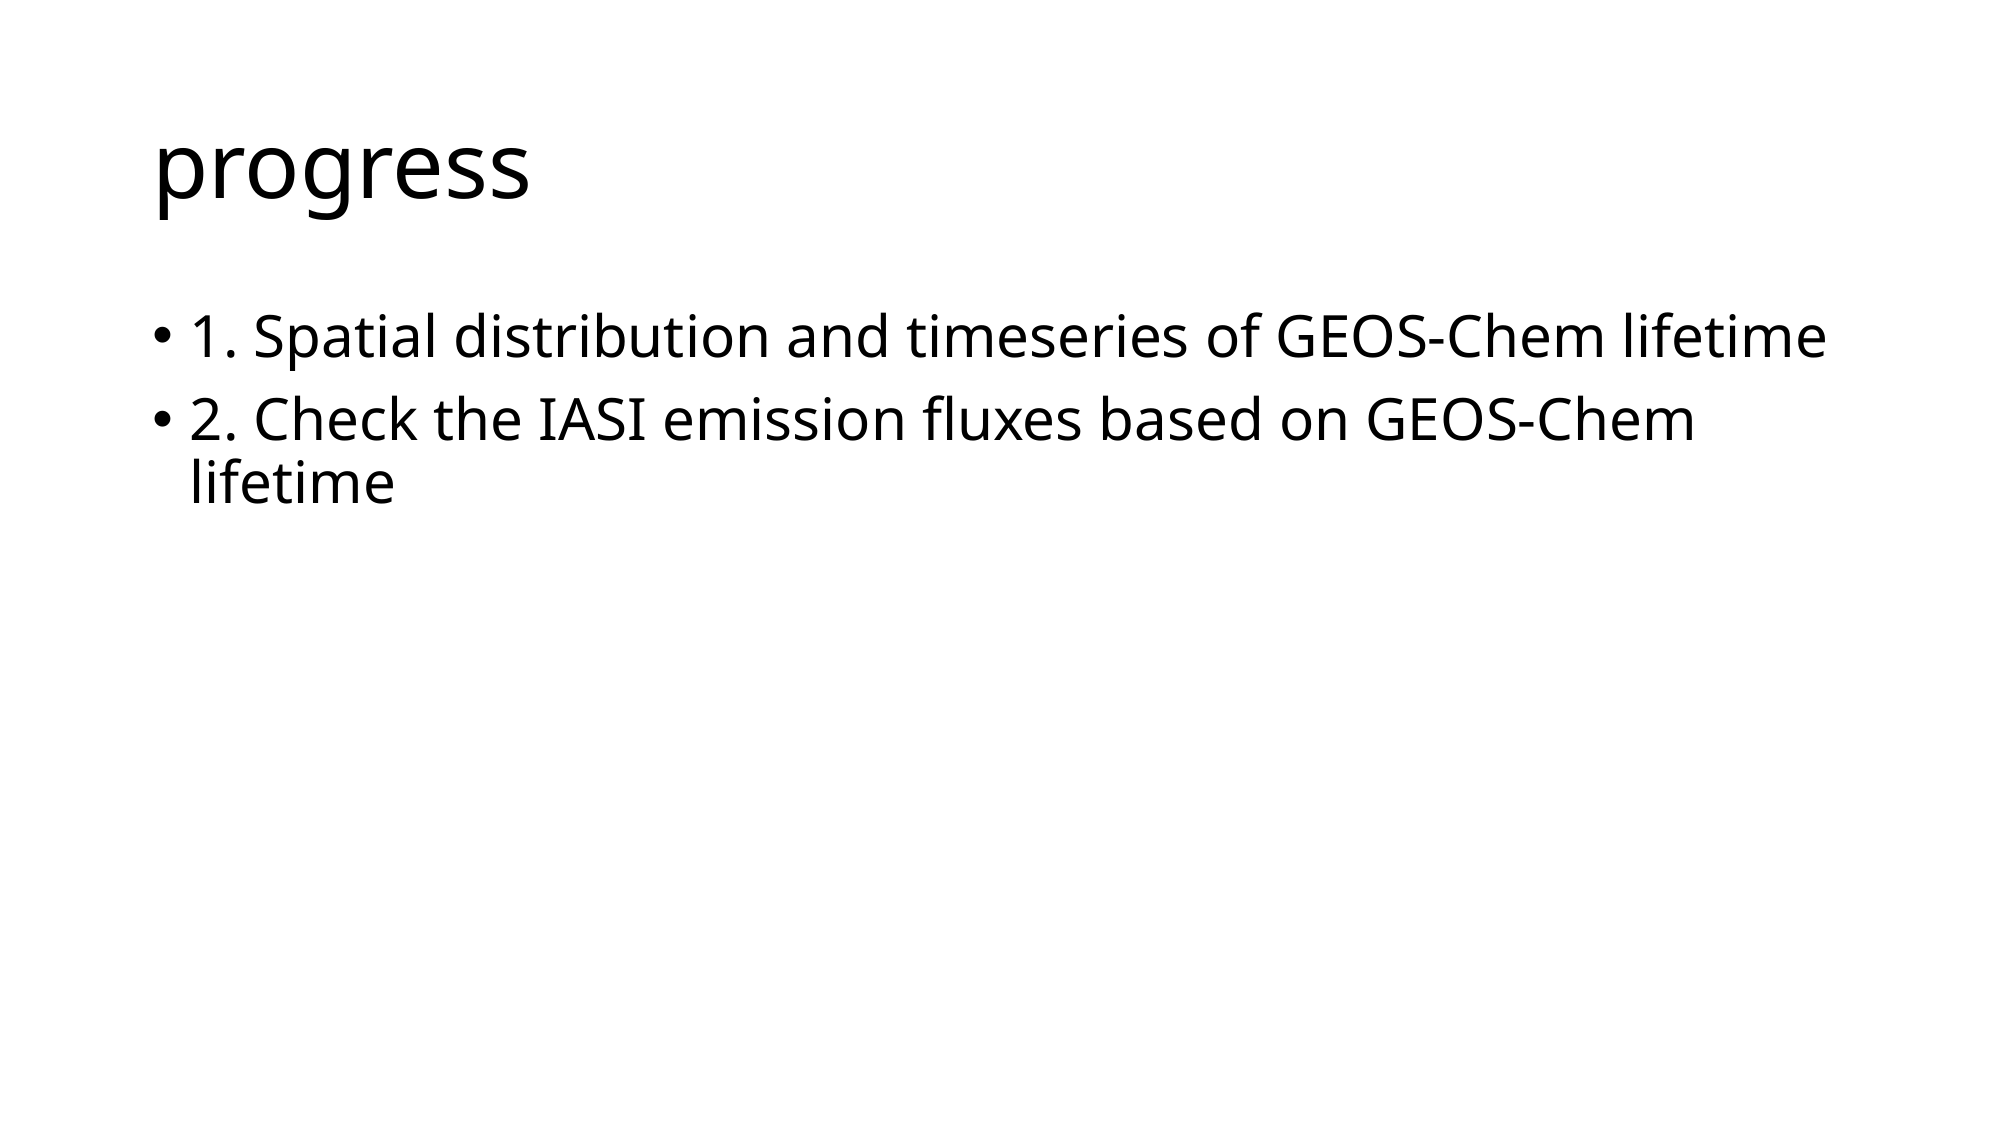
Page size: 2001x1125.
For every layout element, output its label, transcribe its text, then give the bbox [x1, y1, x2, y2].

list 1. Spatial distribution and timeseries of GEOS-Chem lifetime 2. Check the IASI emission fluxes based on GEOS-Chem lifetime [137, 299, 1863, 1014]
title progress [137, 59, 1863, 278]
